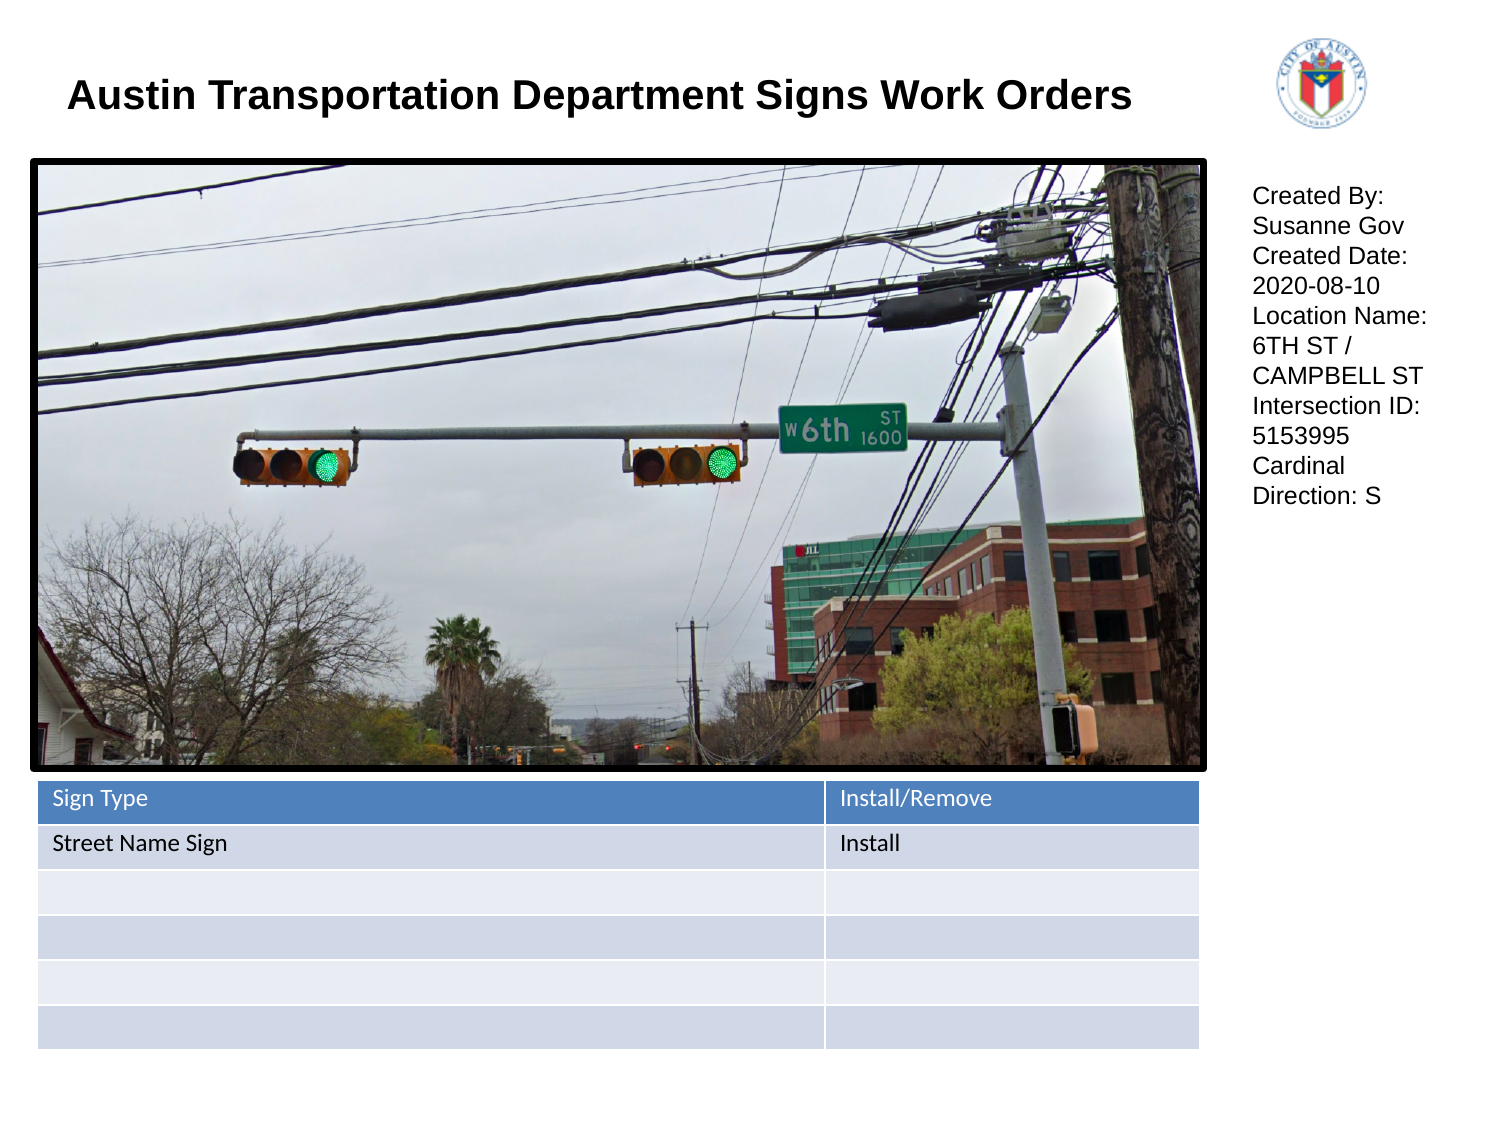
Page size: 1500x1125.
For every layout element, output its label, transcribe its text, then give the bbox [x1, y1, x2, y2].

table_cell Install [826, 826, 1199, 869]
table_cell [38, 916, 824, 959]
table_cell [38, 871, 824, 914]
table_cell [826, 961, 1199, 1004]
table_cell [38, 961, 824, 1004]
table_cell [38, 1006, 824, 1049]
table_header Install/Remove [826, 781, 1199, 824]
table_cell Street Name Sign [38, 826, 824, 869]
table_cell [826, 1006, 1199, 1049]
picture [37, 164, 1201, 766]
table_header Sign Type [38, 781, 824, 824]
table_cell [826, 916, 1199, 959]
text_box Austin Transportation Department Signs Work Orders [51, 60, 1149, 125]
picture [1274, 37, 1369, 132]
table_cell [826, 871, 1199, 914]
text_box Created By: Susanne Gov Created Date: 2020-08-10 Location Name: 6TH ST / CAMPBELL ST Intersection ID: 5153995 Cardinal Direction: S [1237, 172, 1463, 517]
